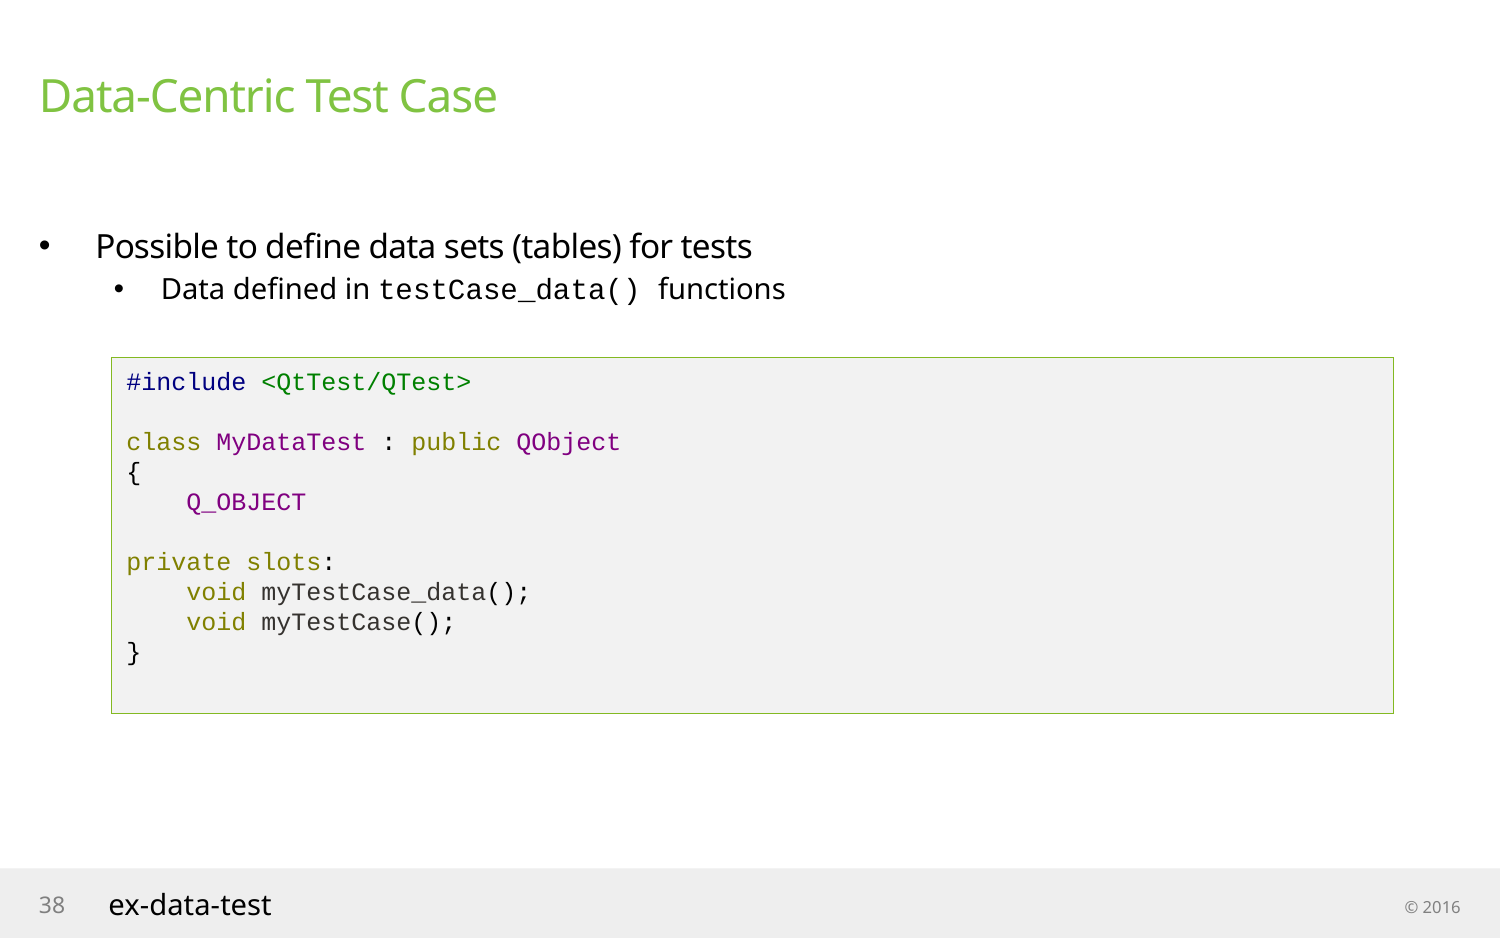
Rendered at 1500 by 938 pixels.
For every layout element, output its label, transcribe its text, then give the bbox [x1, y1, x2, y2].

footer © 2016 [1188, 896, 1461, 917]
slide_number 38 [39, 892, 410, 921]
text_box ex-data-test [93, 894, 795, 927]
list Possible to define data sets (tables) for tests Data defined in testCase_data() functions [39, 224, 1471, 353]
title Data-Centric Test Case [39, 66, 1052, 195]
text_box #include <QtTest/QTest> class MyDataTest : public QObject { Q_OBJECT private slots: void myTestCase_data(); void myTestCase(); } [111, 357, 1394, 714]
